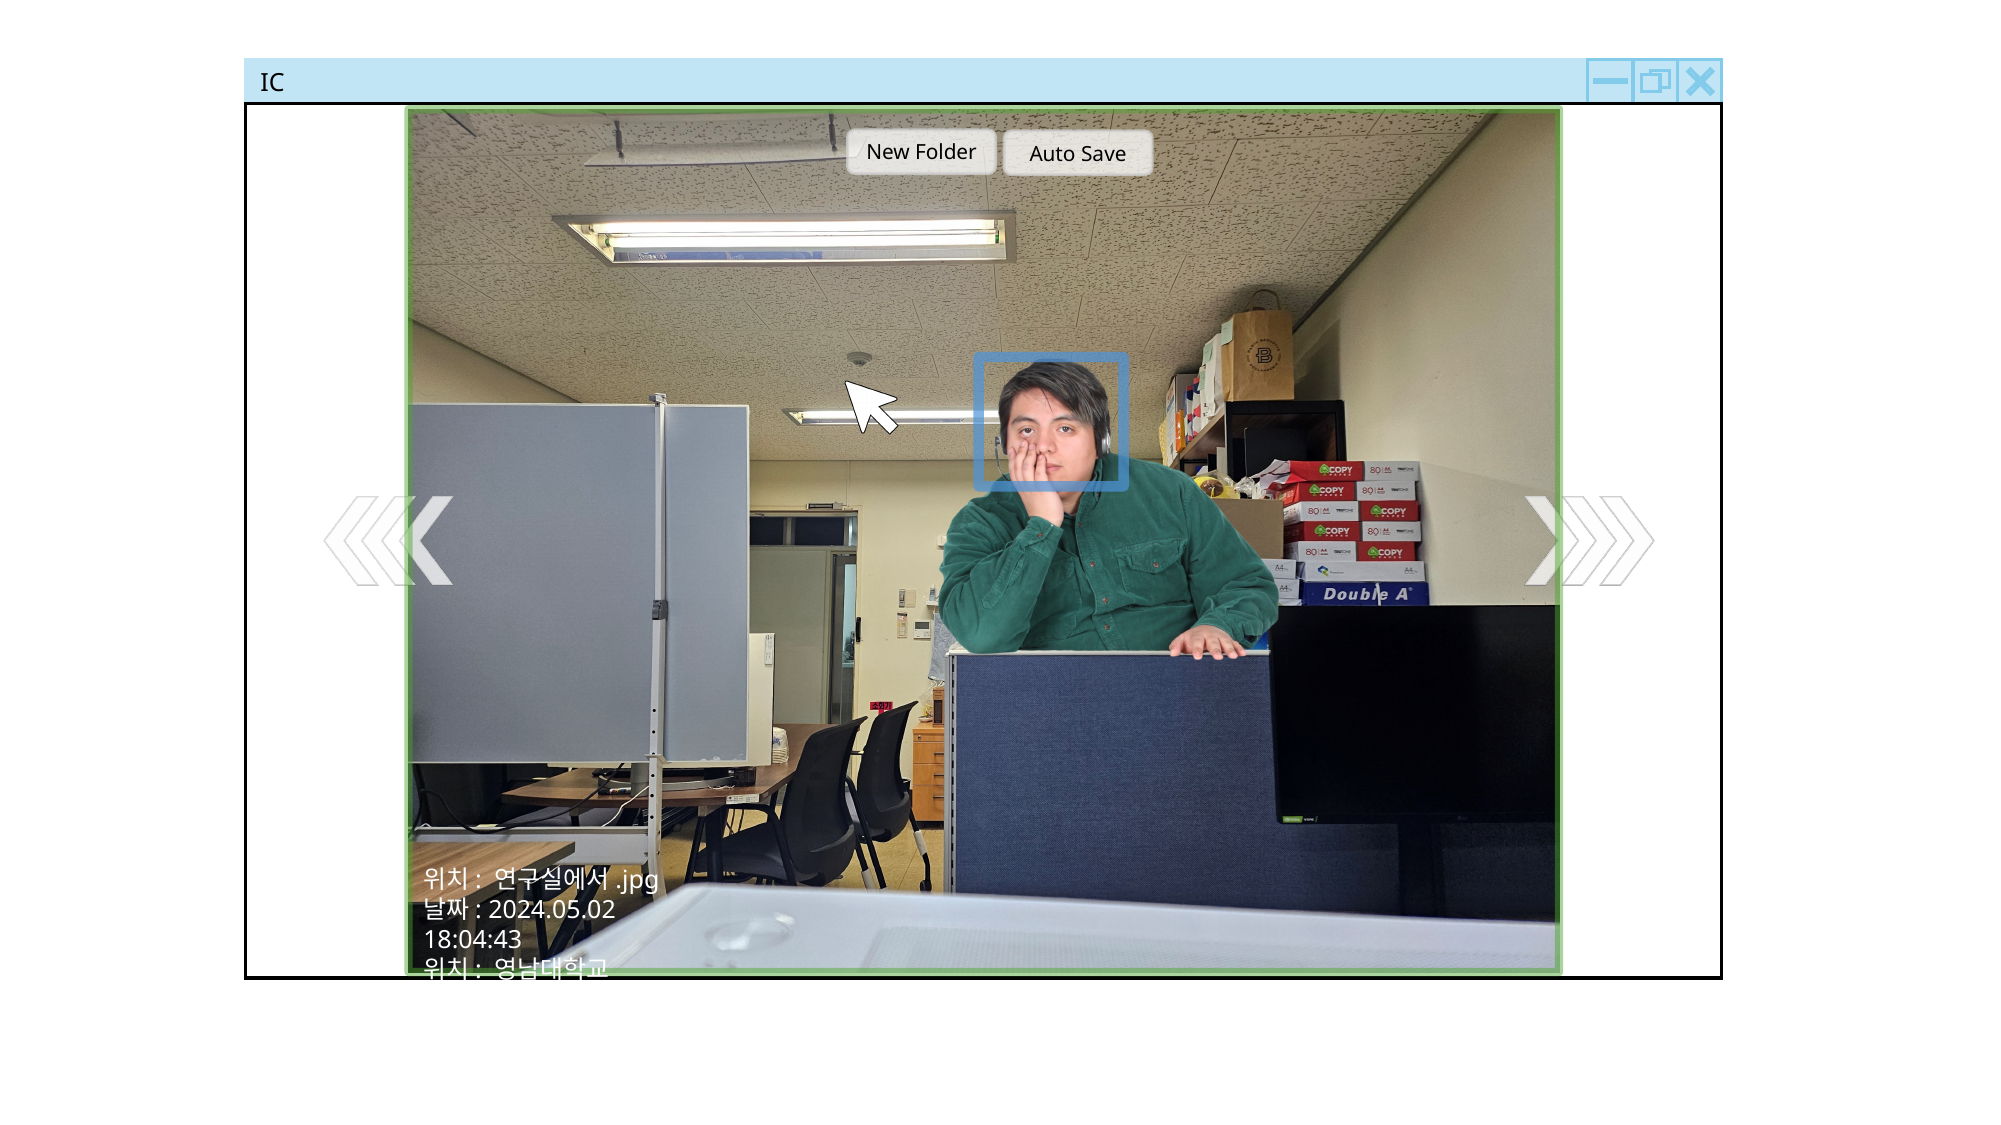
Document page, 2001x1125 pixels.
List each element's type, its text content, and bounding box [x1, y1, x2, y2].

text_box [1587, 58, 1723, 104]
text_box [407, 108, 1560, 973]
text_box [244, 102, 1723, 980]
picture [825, 362, 917, 454]
picture [1513, 465, 1665, 617]
picture [311, 465, 463, 617]
text_box IC [244, 58, 1586, 102]
